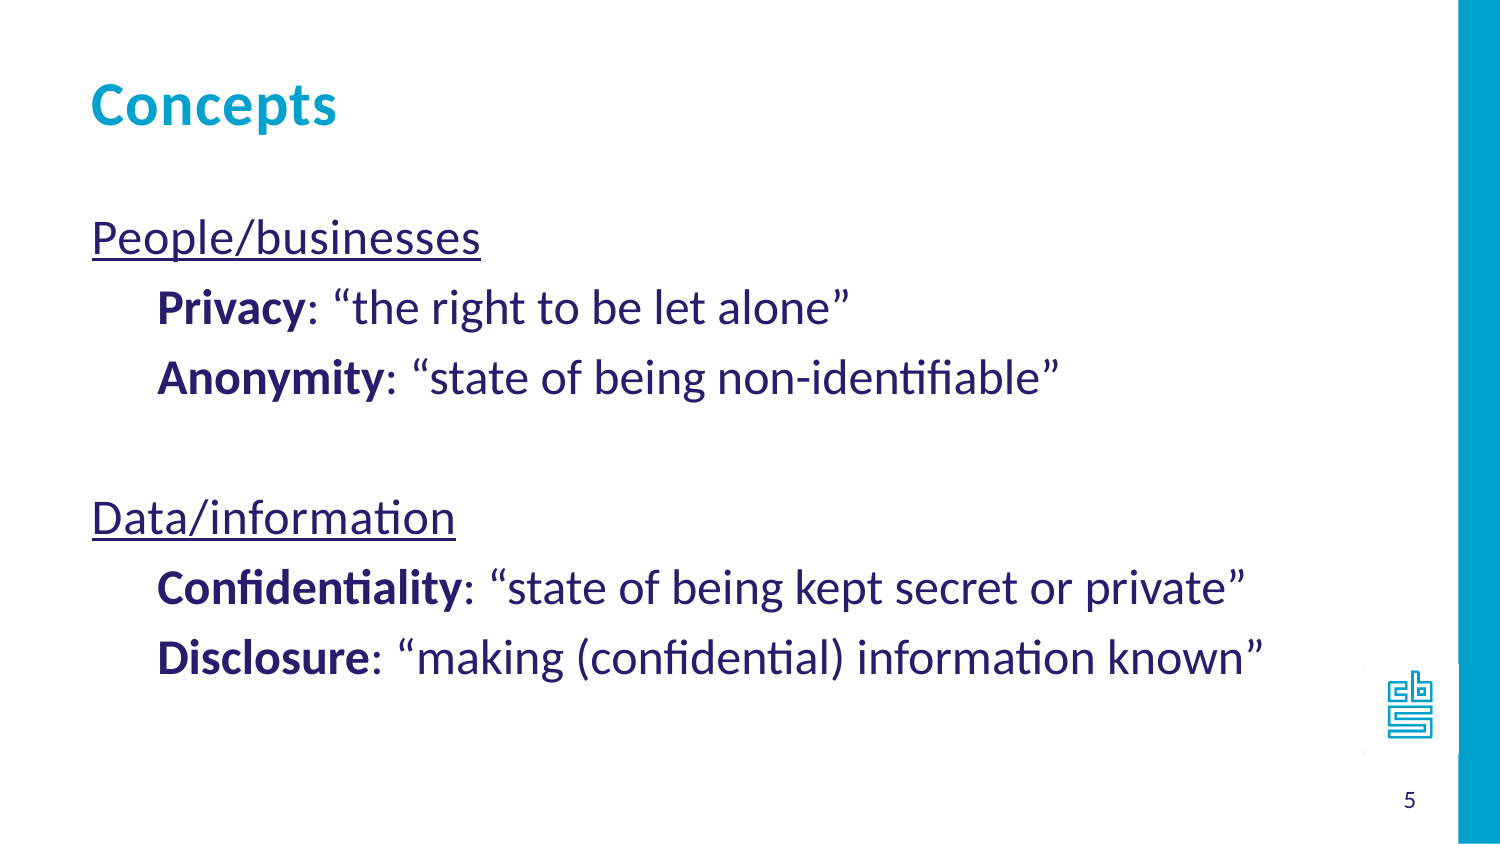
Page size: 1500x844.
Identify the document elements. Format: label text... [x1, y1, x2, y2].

list People/businesses Privacy: “the right to be let alone” Anonymity: “state of being non-identifiable” Data/information Confidentiality: “state of being kept secret or private” Disclosure: “making (confidential) information known” [76, 197, 1329, 765]
picture [1361, 664, 1458, 754]
slide_number 5 [1361, 772, 1459, 826]
list Concepts [76, 55, 1329, 151]
